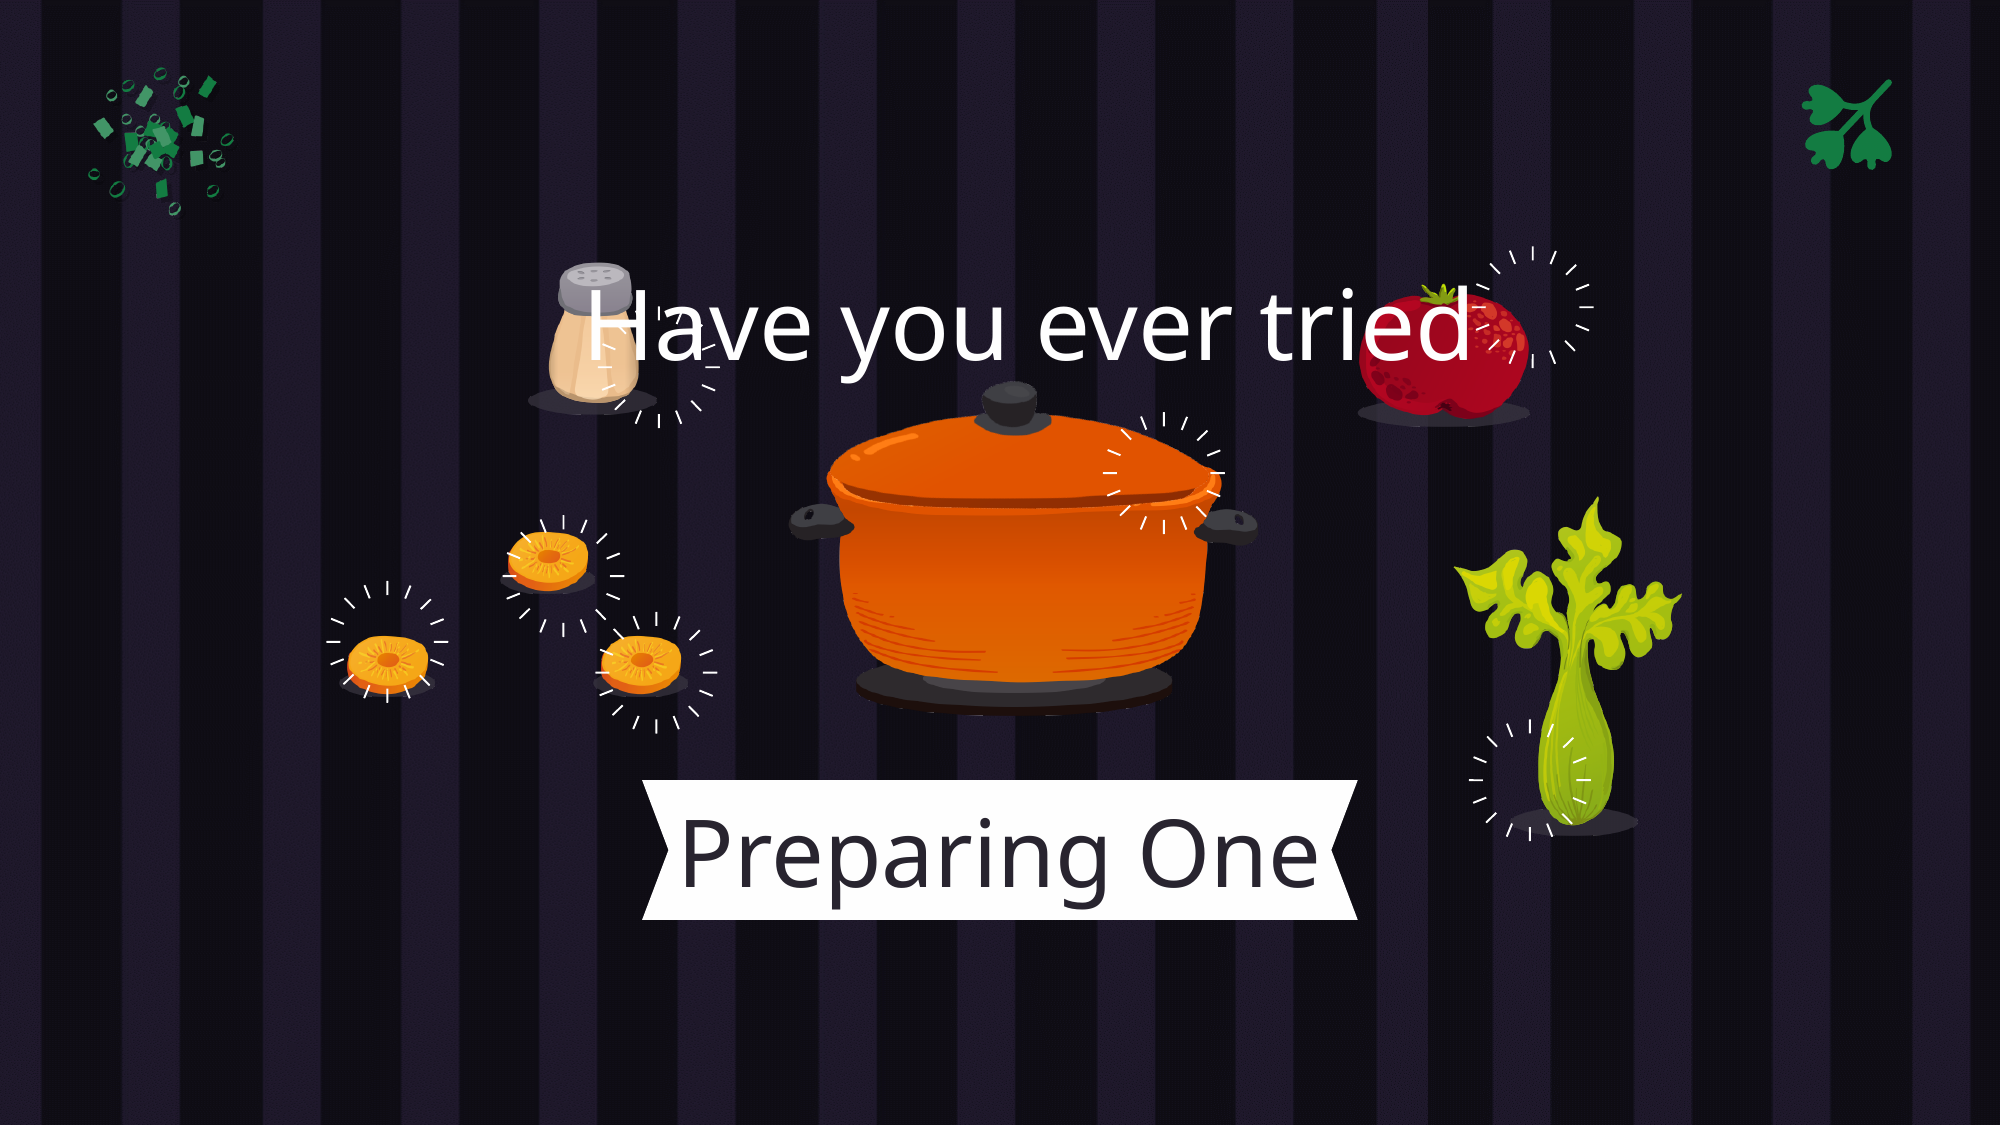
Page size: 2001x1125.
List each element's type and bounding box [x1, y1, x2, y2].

picture [527, 262, 657, 415]
picture [787, 385, 1259, 716]
picture [1357, 283, 1530, 427]
text_box [1797, 75, 1902, 180]
text_box [0, 0, 2000, 1125]
picture [592, 635, 688, 697]
picture [339, 635, 435, 697]
picture [499, 531, 595, 594]
picture [1453, 496, 1682, 836]
picture [88, 67, 238, 220]
